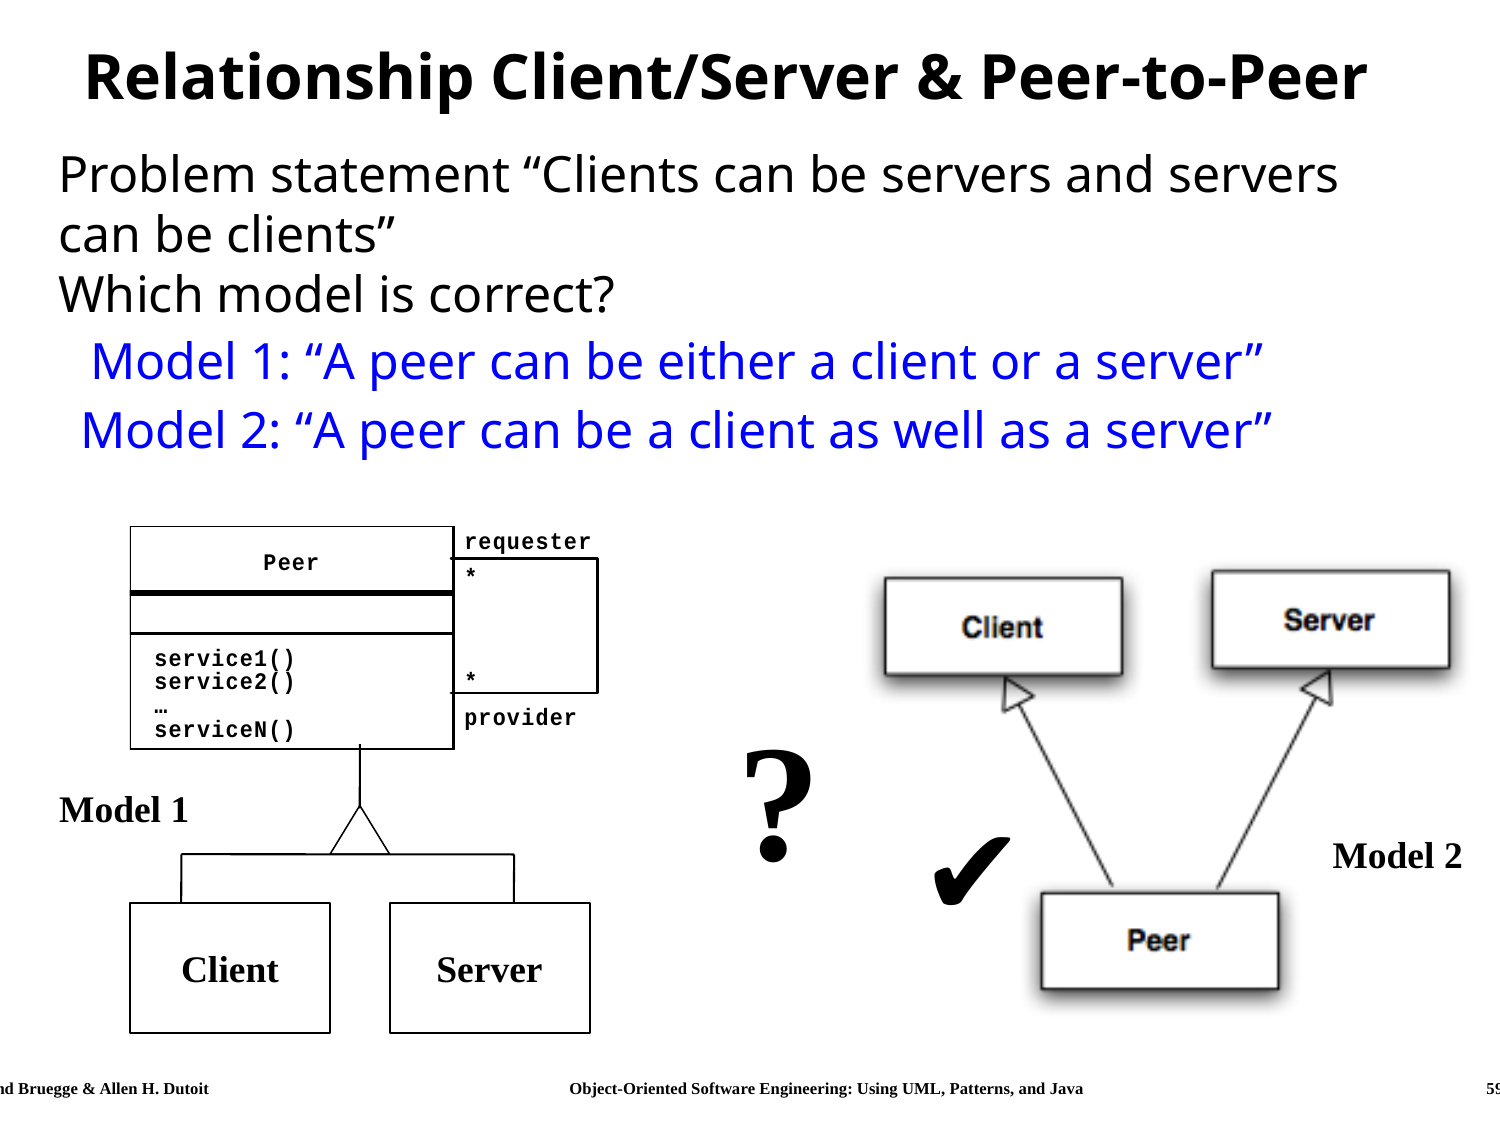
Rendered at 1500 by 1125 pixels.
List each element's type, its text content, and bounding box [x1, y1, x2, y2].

text_box Model 2: “A peer can be a client as well as a server” [65, 391, 1500, 499]
picture [836, 531, 1500, 1047]
text_box ? [722, 685, 831, 901]
title Relationship Client/Server & Peer-to-Peer [68, 8, 1407, 151]
text_box Model 1 [44, 778, 124, 838]
text_box Model 1: “A peer can be either a client or a server” [75, 321, 1450, 391]
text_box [129, 525, 607, 1034]
text_box Problem statement “Clients can be servers and servers can be clients” Which model is correct? [43, 135, 1398, 314]
